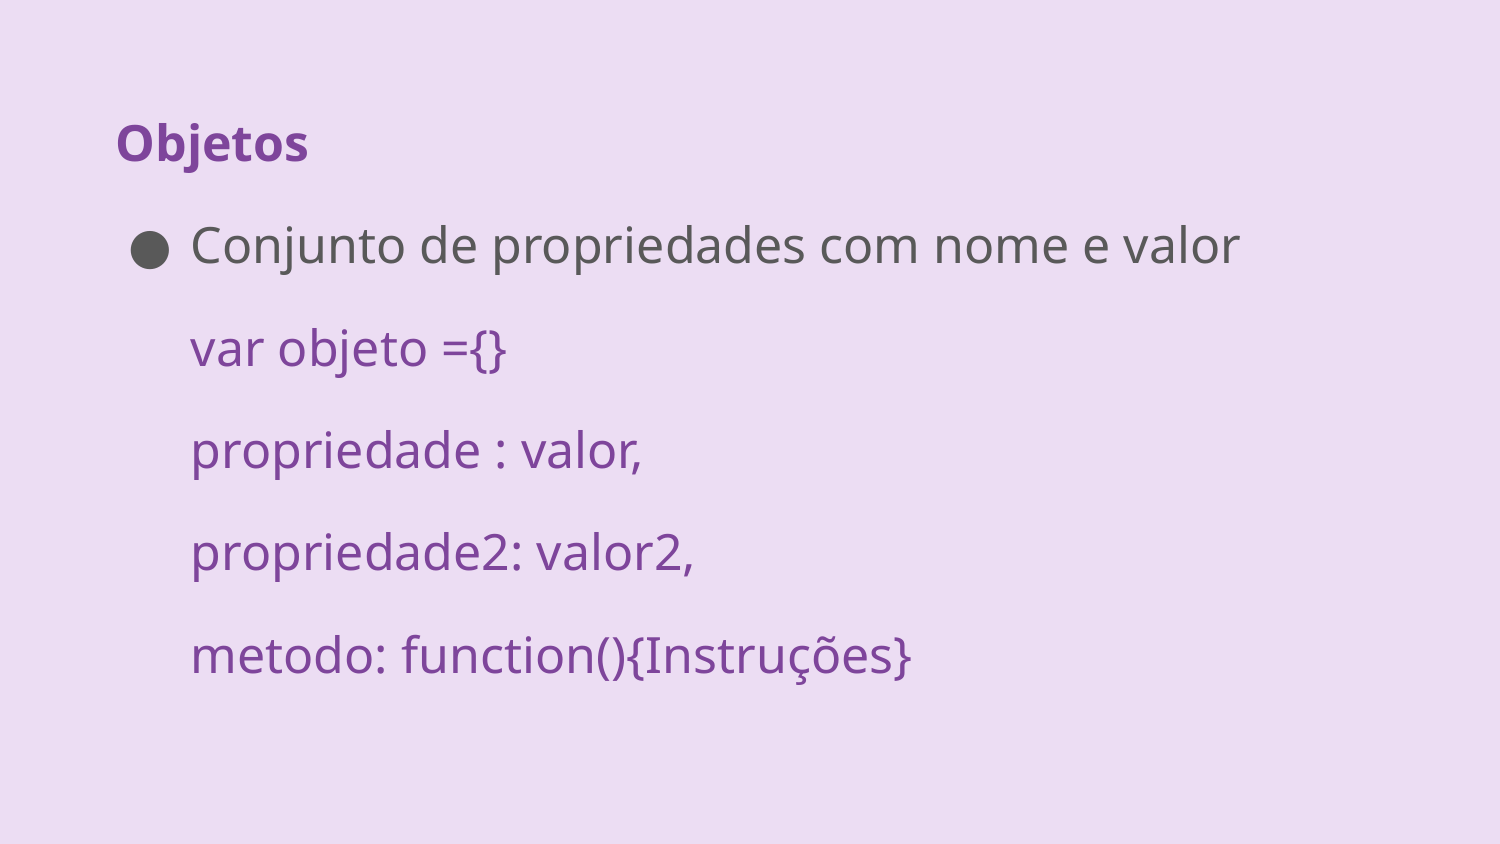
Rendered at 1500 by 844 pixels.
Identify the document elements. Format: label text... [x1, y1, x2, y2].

list Objetos Conjunto de propriedades com nome e valor var objeto ={} propriedade : valor, propriedade2: valor2, metodo: function(){Instruções} [100, 87, 1441, 780]
